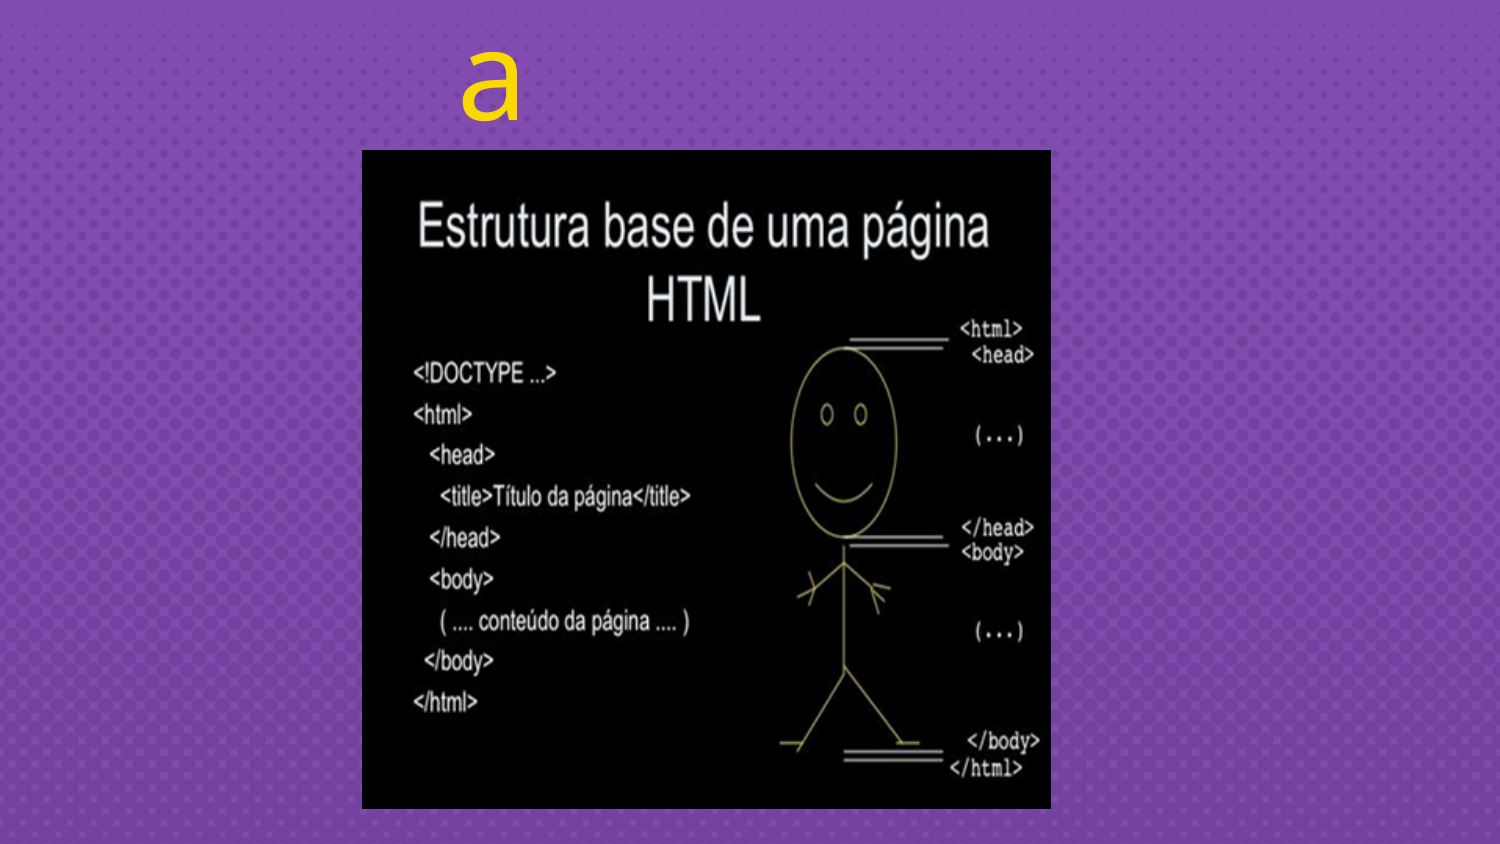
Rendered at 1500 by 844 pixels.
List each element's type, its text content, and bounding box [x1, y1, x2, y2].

picture [362, 150, 1051, 810]
text_box [706, 433, 1495, 844]
title Estrutura [442, 0, 963, 149]
